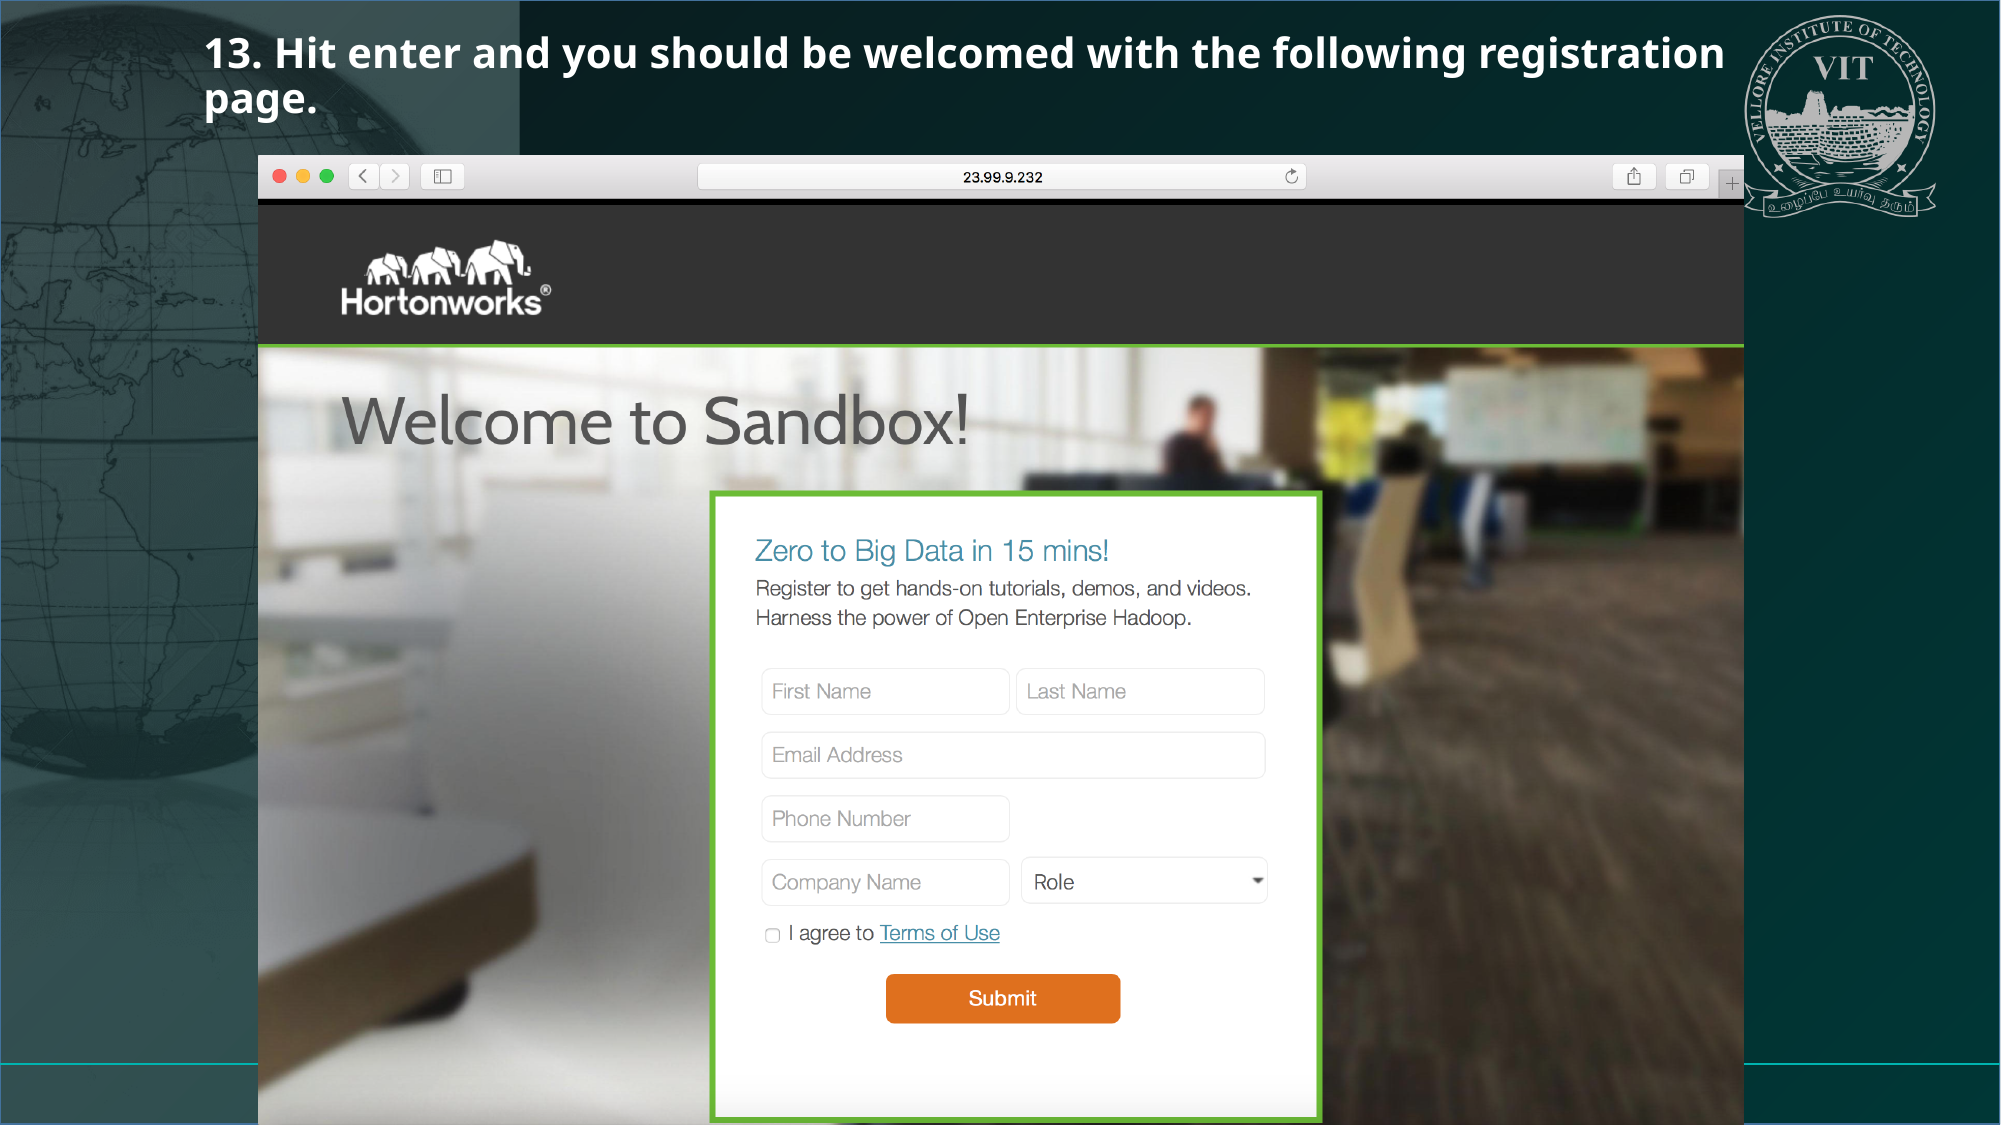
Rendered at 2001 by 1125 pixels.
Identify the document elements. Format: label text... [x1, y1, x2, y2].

picture [257, 155, 1744, 1125]
title 13. Hit enter and you should be welcomed with the following registration page. [188, 0, 1814, 156]
